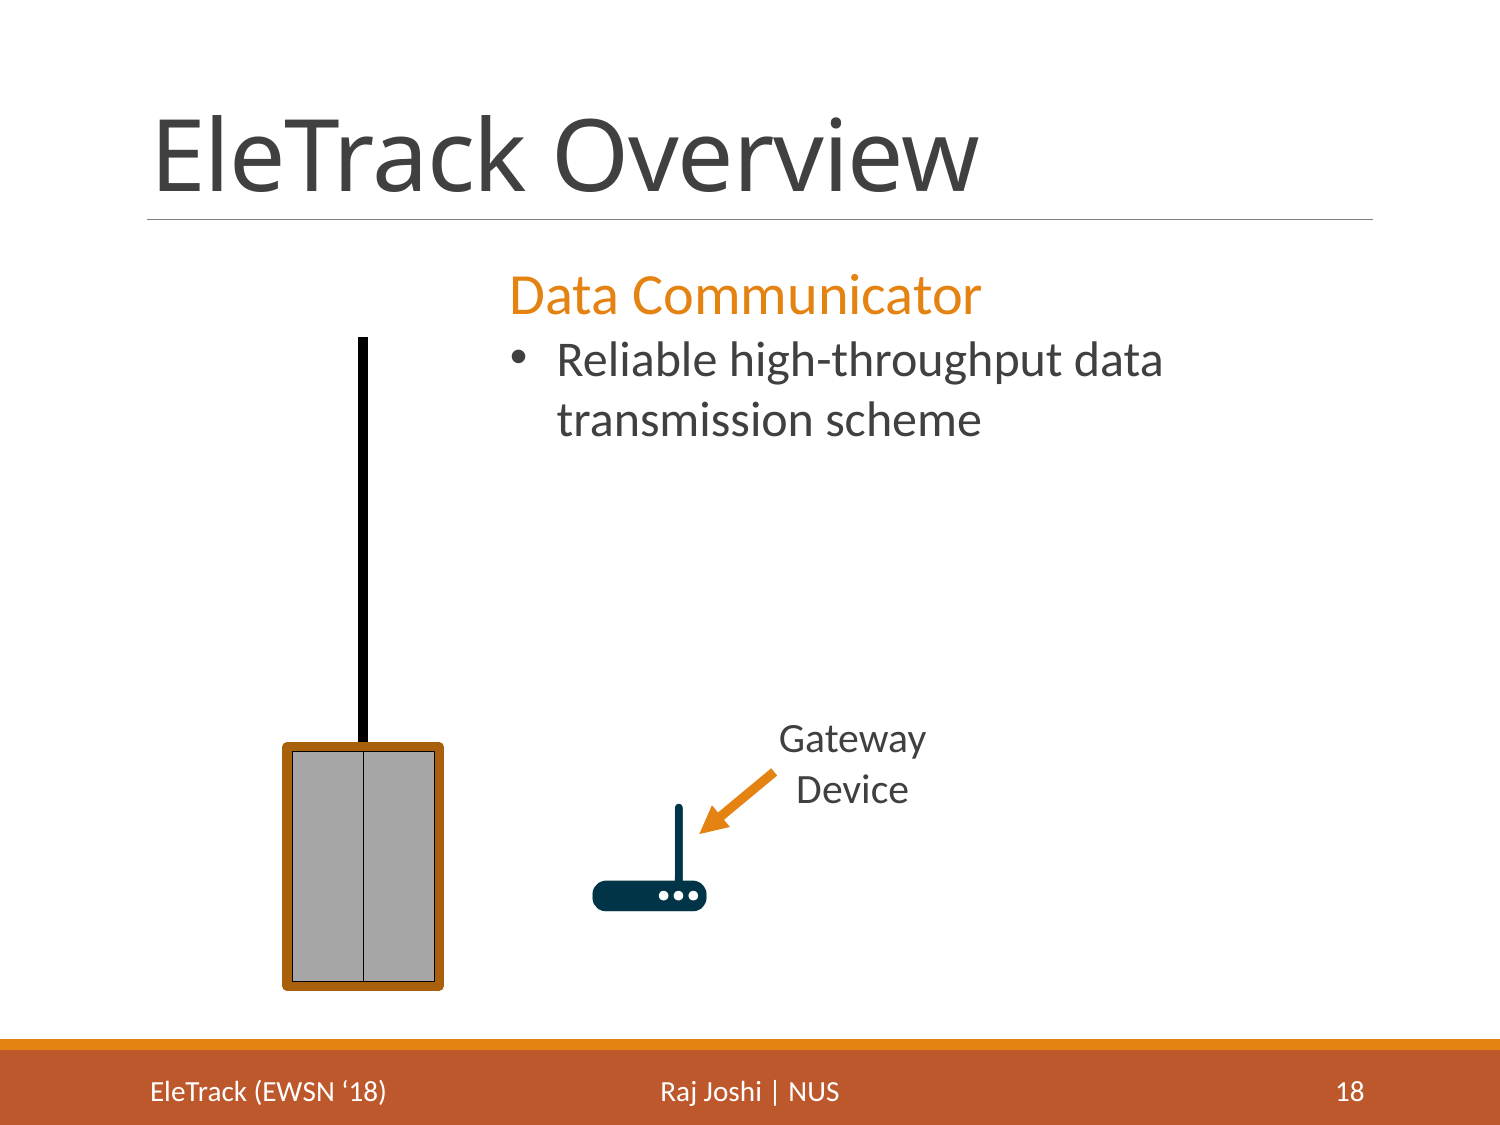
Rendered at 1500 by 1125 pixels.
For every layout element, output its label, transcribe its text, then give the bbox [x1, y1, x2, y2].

footer Raj Joshi | NUS [453, 1059, 1047, 1120]
title EleTrack Overview [135, 62, 1373, 220]
text_box Data Communicator Reliable high-throughput data transmission scheme [494, 249, 1367, 499]
text_box [362, 750, 435, 983]
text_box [232, 751, 353, 872]
slide_number EleTrack (EWSN ‘18) [135, 1059, 440, 1120]
text_box [286, 746, 440, 987]
text_box [291, 845, 362, 983]
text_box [584, 703, 943, 918]
slide_number 18 [1218, 1059, 1380, 1120]
